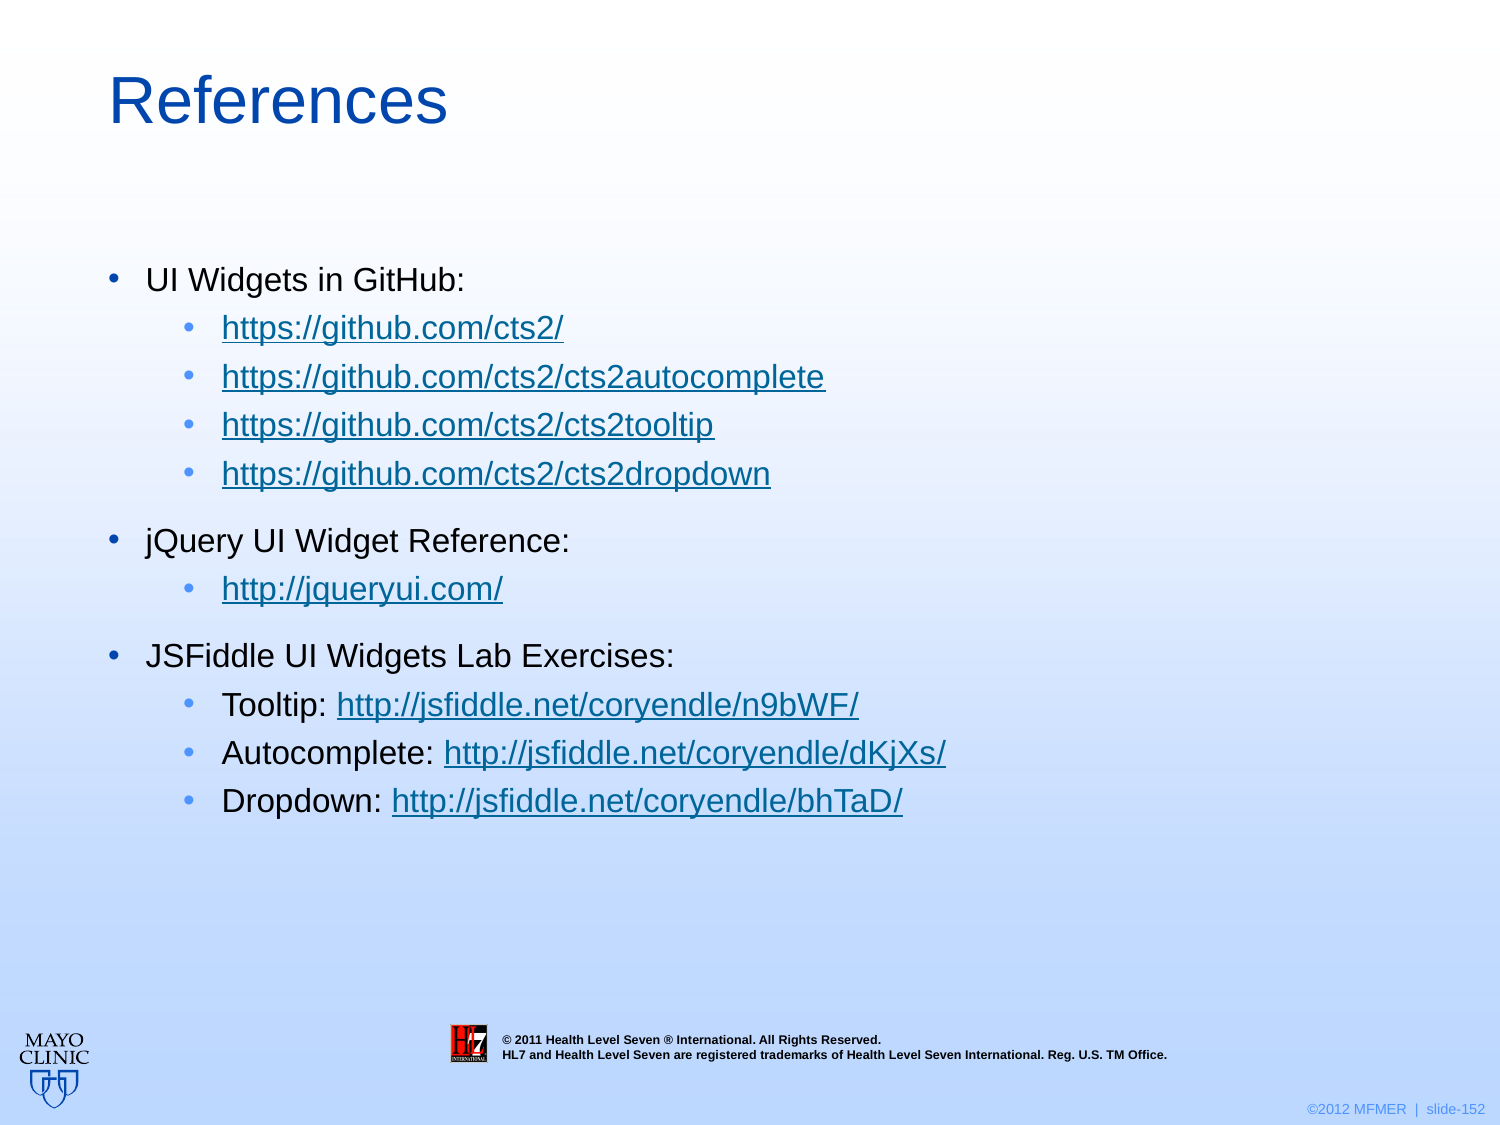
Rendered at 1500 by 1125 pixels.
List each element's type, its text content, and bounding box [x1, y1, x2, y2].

list UI Widgets in GitHub: https://github.com/cts2/ https://github.com/cts2/cts2autocomplete https://github.com/cts2/cts2tooltip https://github.com/cts2/cts2dropdown jQuery UI Widget Reference: http://jqueryui.com/ JSFiddle UI Widgets Lab Exercises: Tooltip: http://jsfiddle.net/coryendle/n9bWF/ Autocomplete: http://jsfiddle.net/coryendle/dKjXs/ Dropdown: http://jsfiddle.net/coryendle/bhTaD/ [108, 224, 1392, 1013]
picture [0, 0, 1500, 1125]
title References [108, 0, 1392, 224]
